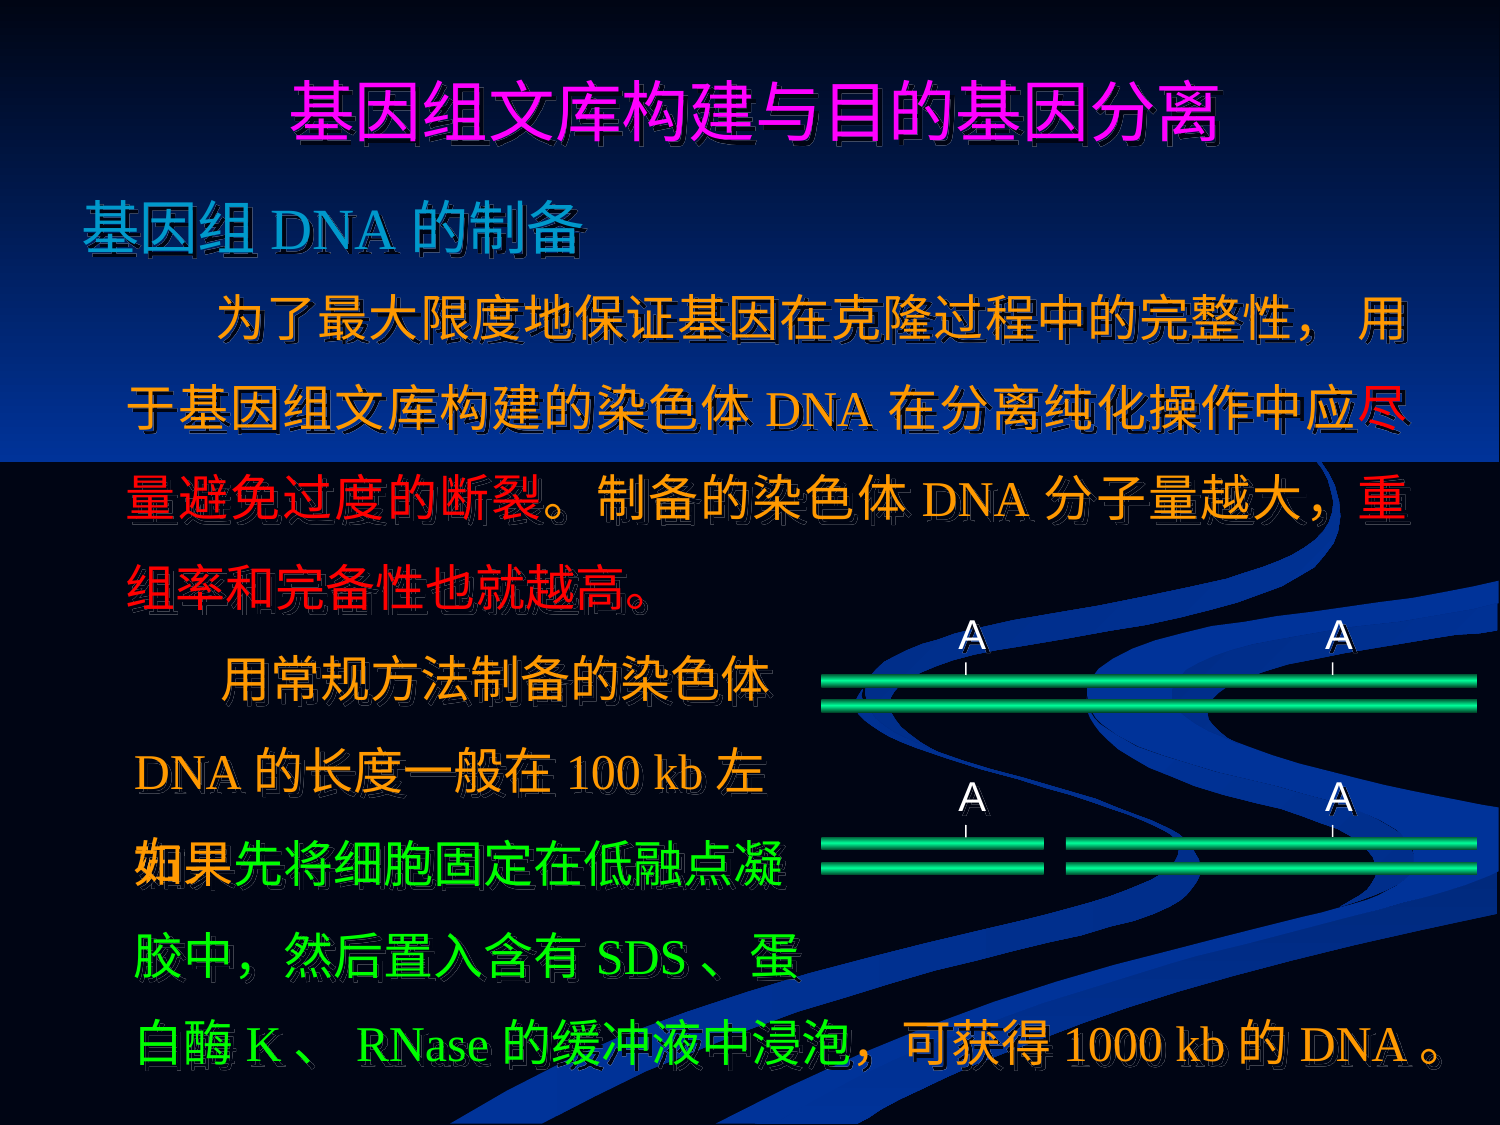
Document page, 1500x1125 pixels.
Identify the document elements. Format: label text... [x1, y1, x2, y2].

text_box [821, 737, 1478, 876]
text_box DNA的长度一般在100 kb左右， [118, 702, 855, 818]
text_box 如果先将细胞固定在低融点凝 [119, 794, 803, 887]
text_box 基因组DNA的制备 [66, 148, 696, 264]
text_box 白酶K、RNase的缓冲液中浸泡，可获得1000 kb的DNA。 [118, 974, 1500, 1090]
text_box 用常规方法制备的染色体 [205, 610, 803, 702]
text_box 基因组文库构建与目的基因分离 [144, 62, 1367, 175]
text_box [821, 574, 1478, 713]
text_box 为了最大限度地保证基因在克隆过程中的完整性， 用于基因组文库构建的染色体DNA在分离纯化操作中应尽量避免过度的断裂。制备的染色体DNA分子量越大，重组率和完备性也就越高。 [111, 248, 1423, 364]
text_box 胶中，然后置入含有SDS、蛋 [118, 887, 827, 974]
